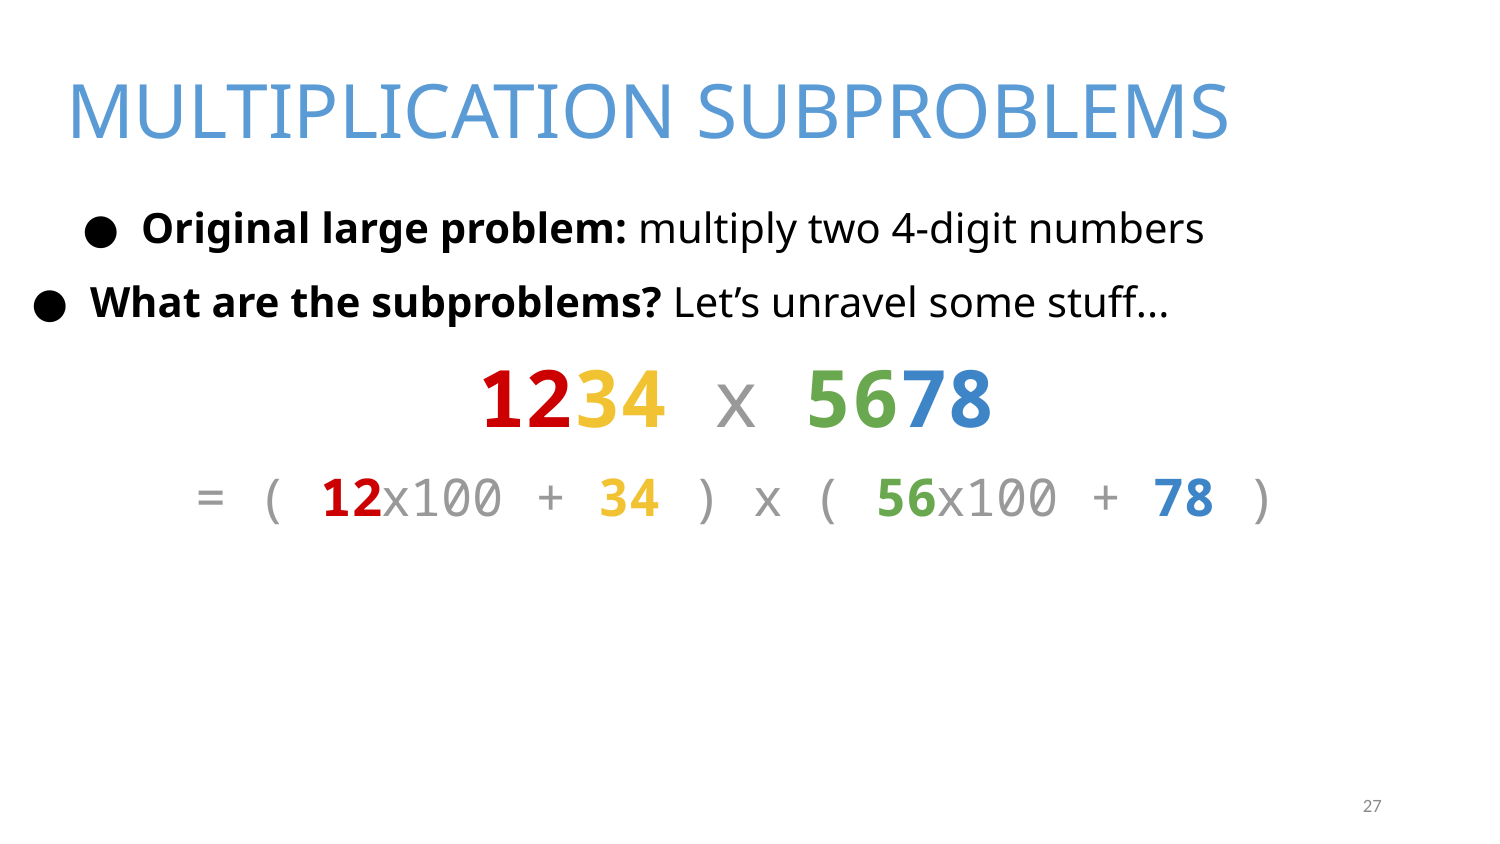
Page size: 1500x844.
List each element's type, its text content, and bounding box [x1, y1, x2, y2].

subtitle Original large problem: multiply two 4-digit numbers [51, 192, 1424, 277]
list What are the subproblems? Let’s unravel some stuff... [0, 266, 1373, 351]
title MULTIPLICATION SUBPROBLEMS [51, 60, 1449, 167]
slide_number 27 [1059, 782, 1397, 827]
text_box 1234 x 5678 = ( 12x100 + 34 ) x ( 56x100 + 78 ) [44, 333, 1456, 606]
